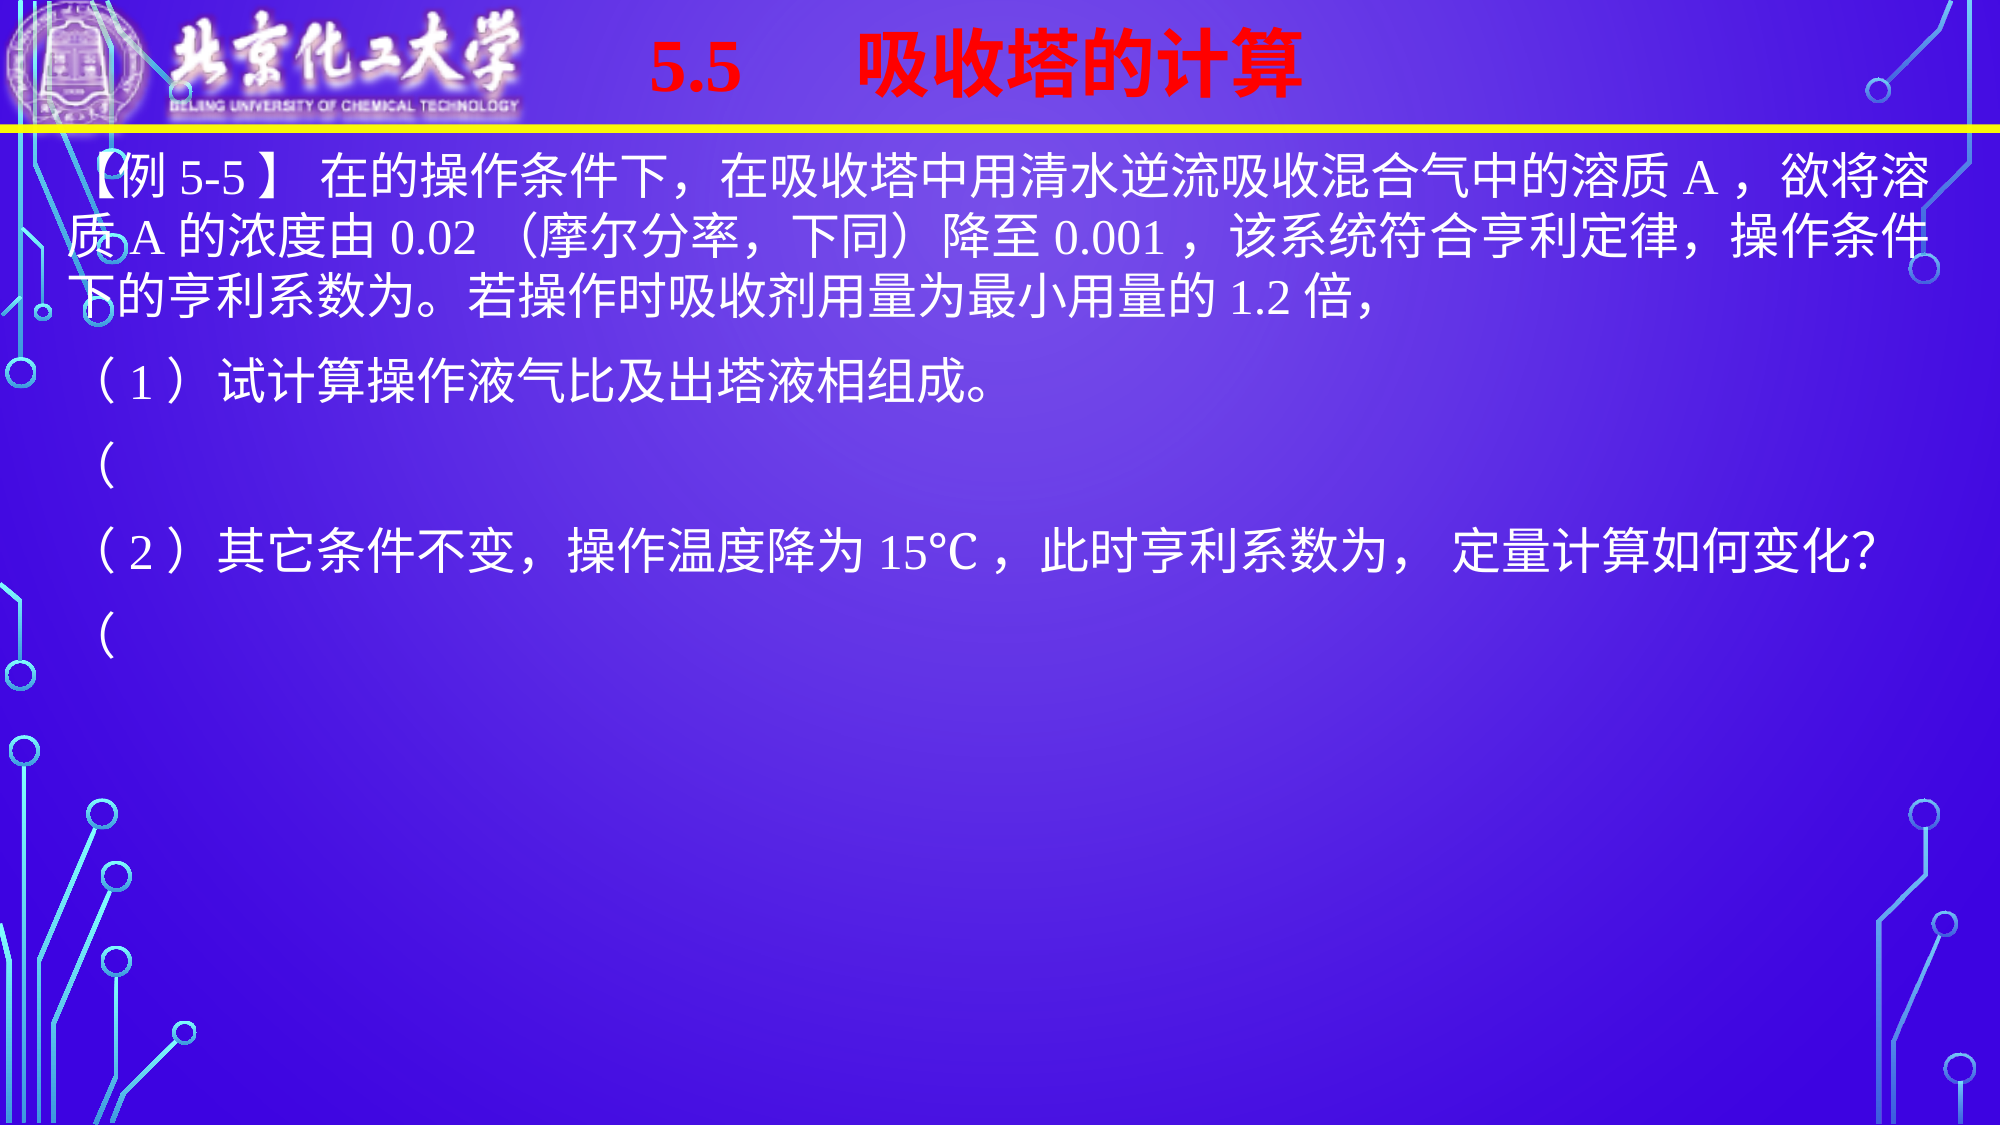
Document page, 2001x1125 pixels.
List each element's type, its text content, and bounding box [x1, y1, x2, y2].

text_box 5.5 吸收塔的计算 [634, 8, 1451, 114]
picture [5, 0, 531, 124]
